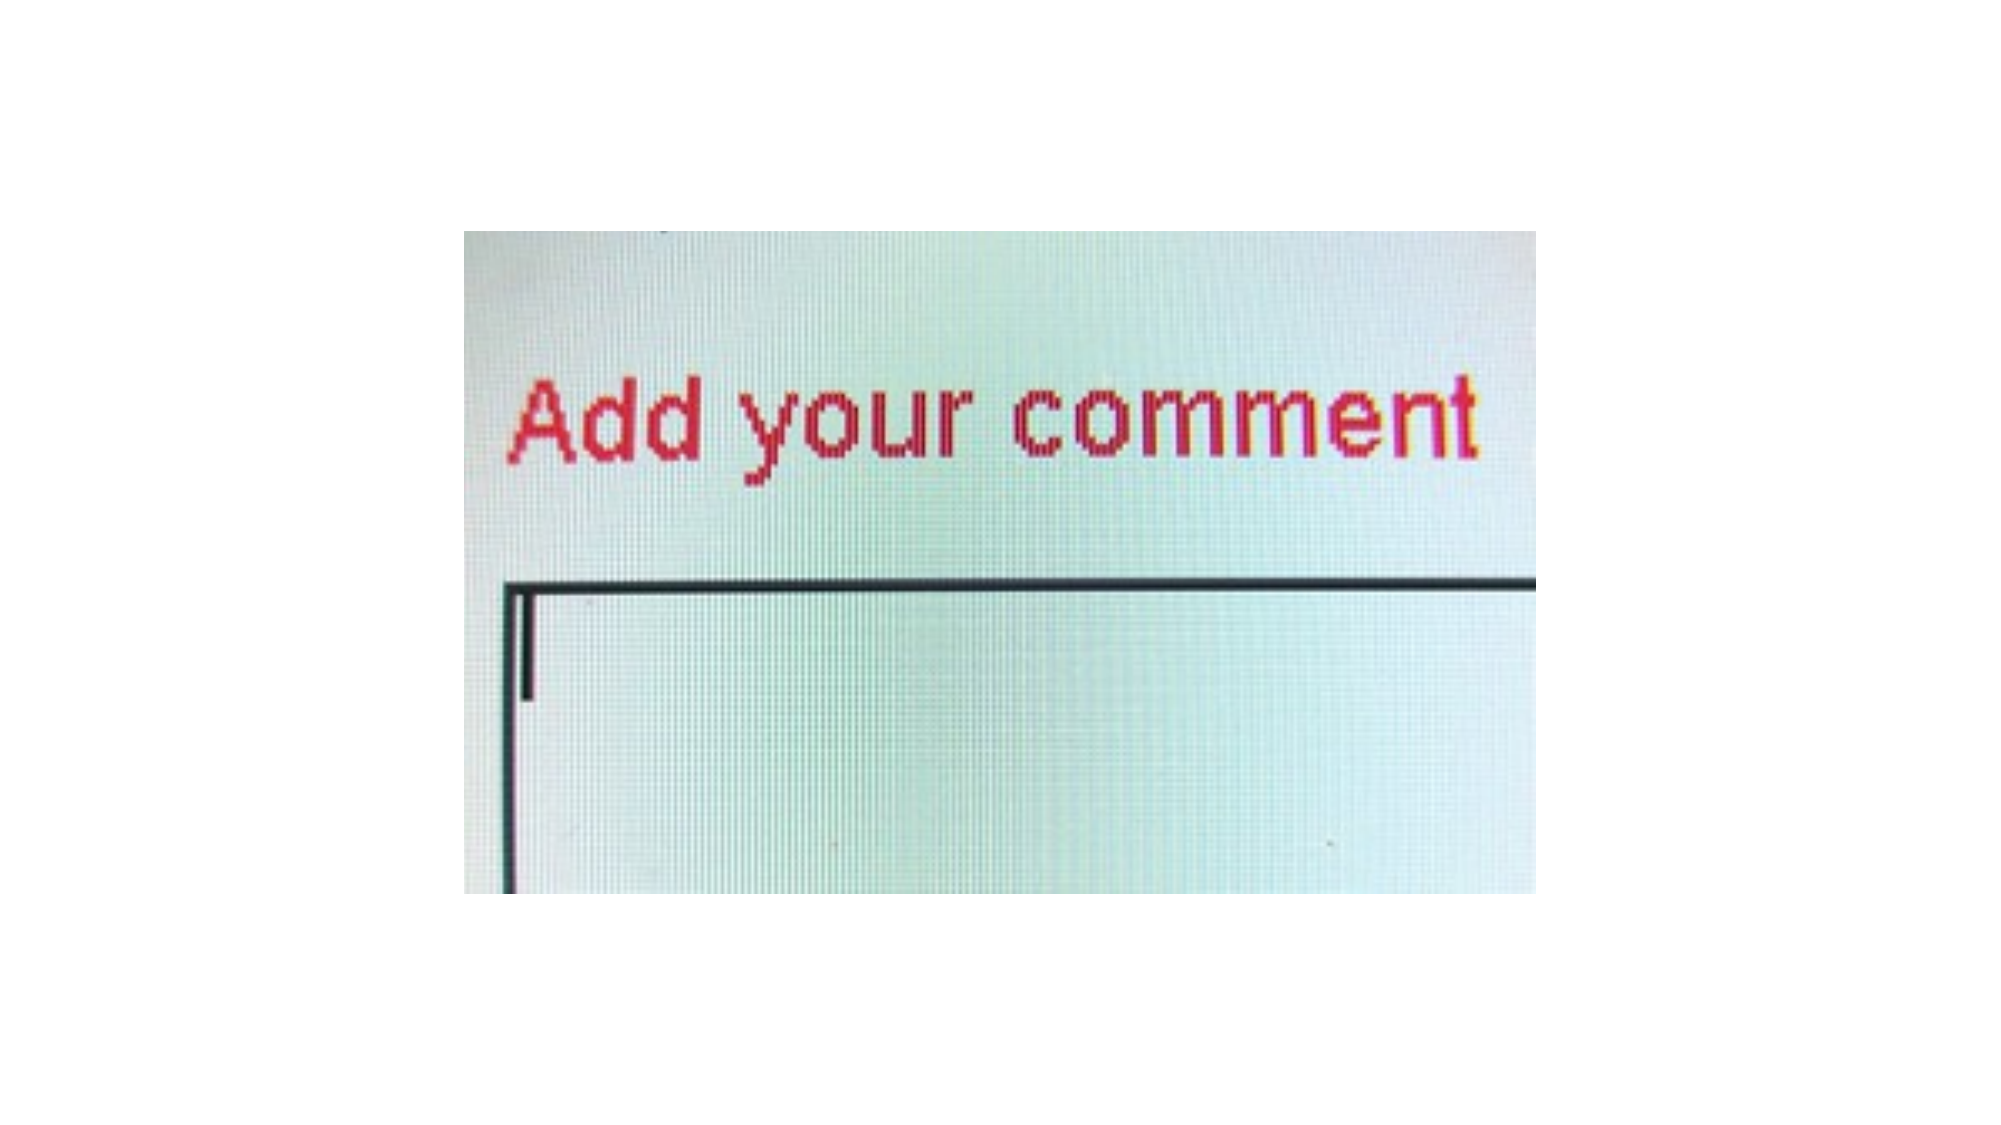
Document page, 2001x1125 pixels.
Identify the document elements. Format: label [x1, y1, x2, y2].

picture [464, 231, 1536, 894]
